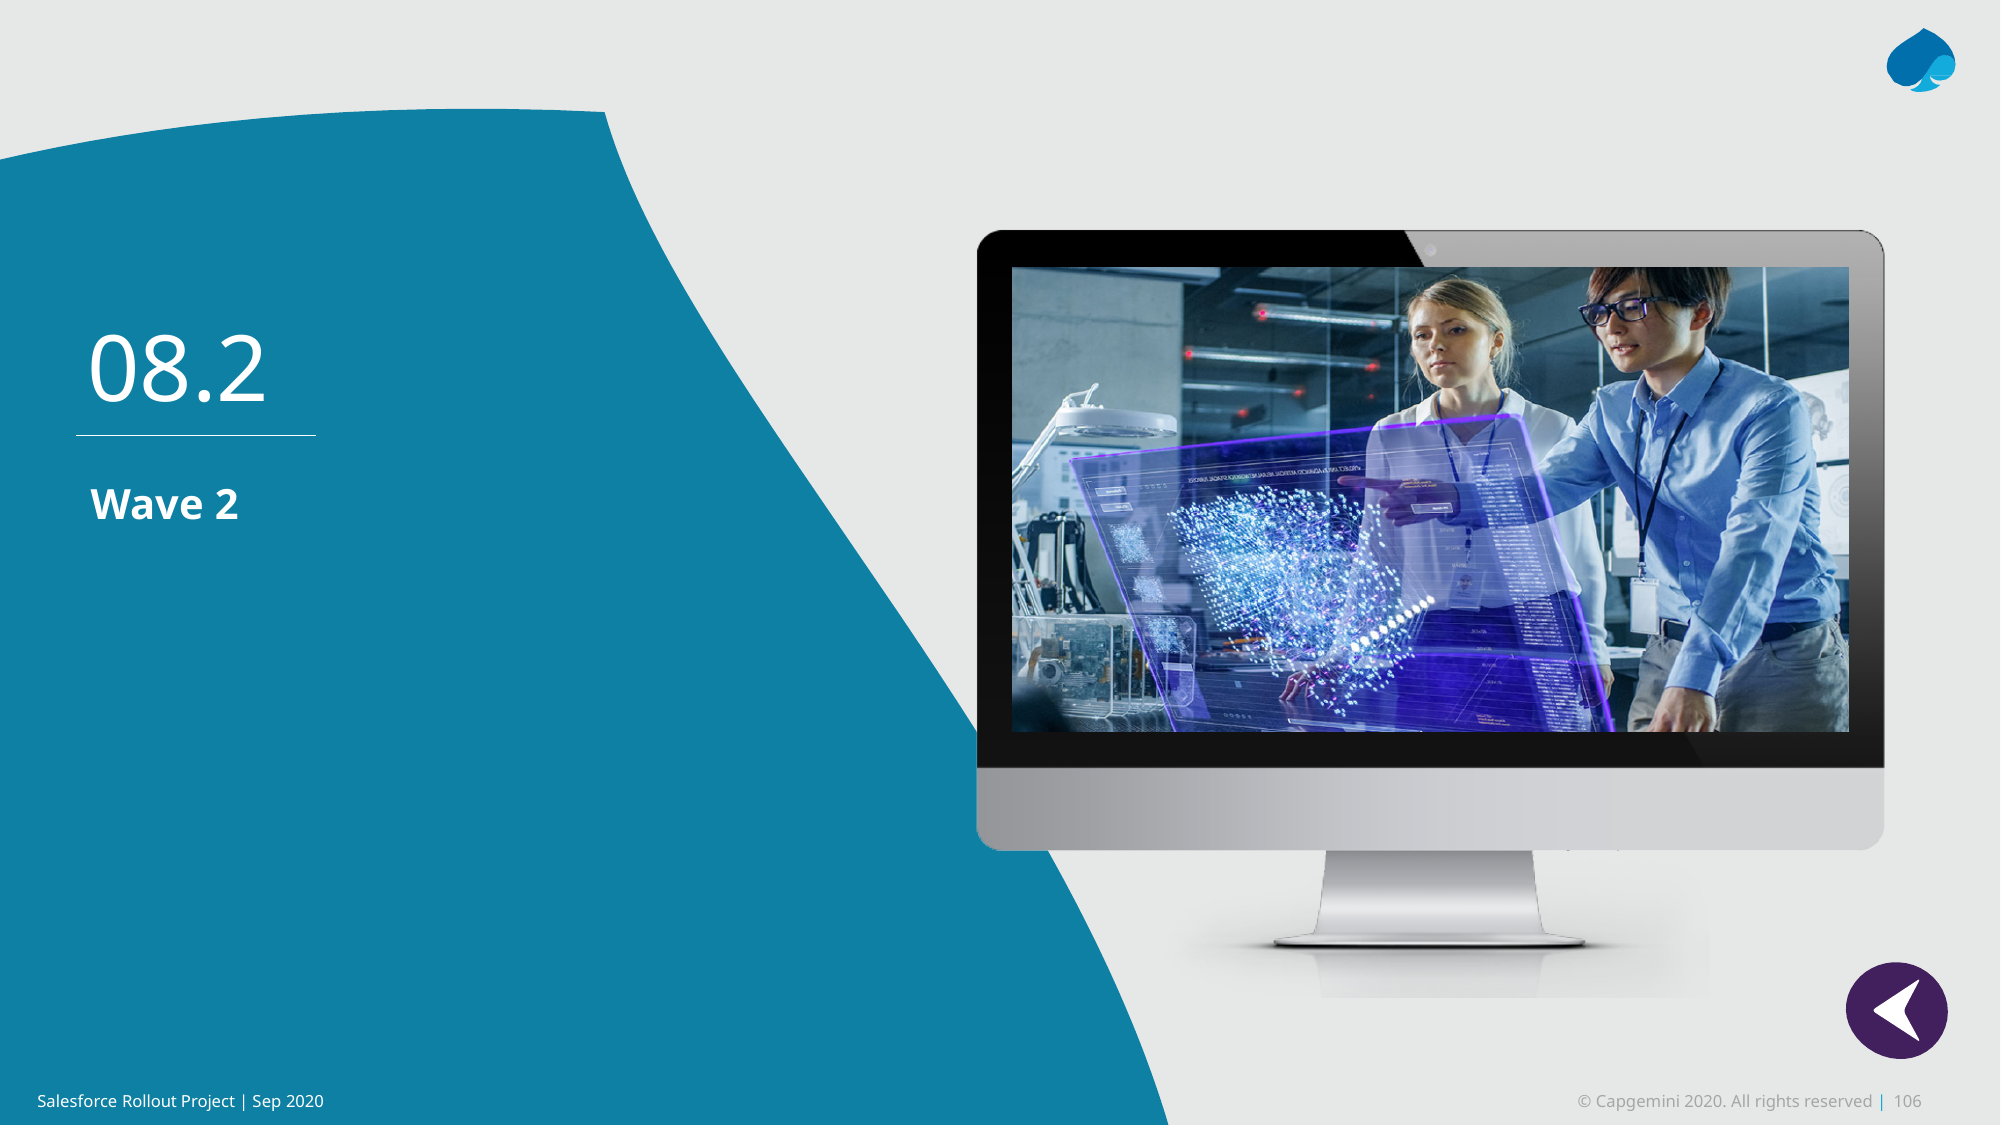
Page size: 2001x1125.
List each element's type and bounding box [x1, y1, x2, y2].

text_box [0, 108, 2000, 1125]
picture [1012, 266, 1849, 732]
text_box [1575, 1089, 1961, 1112]
